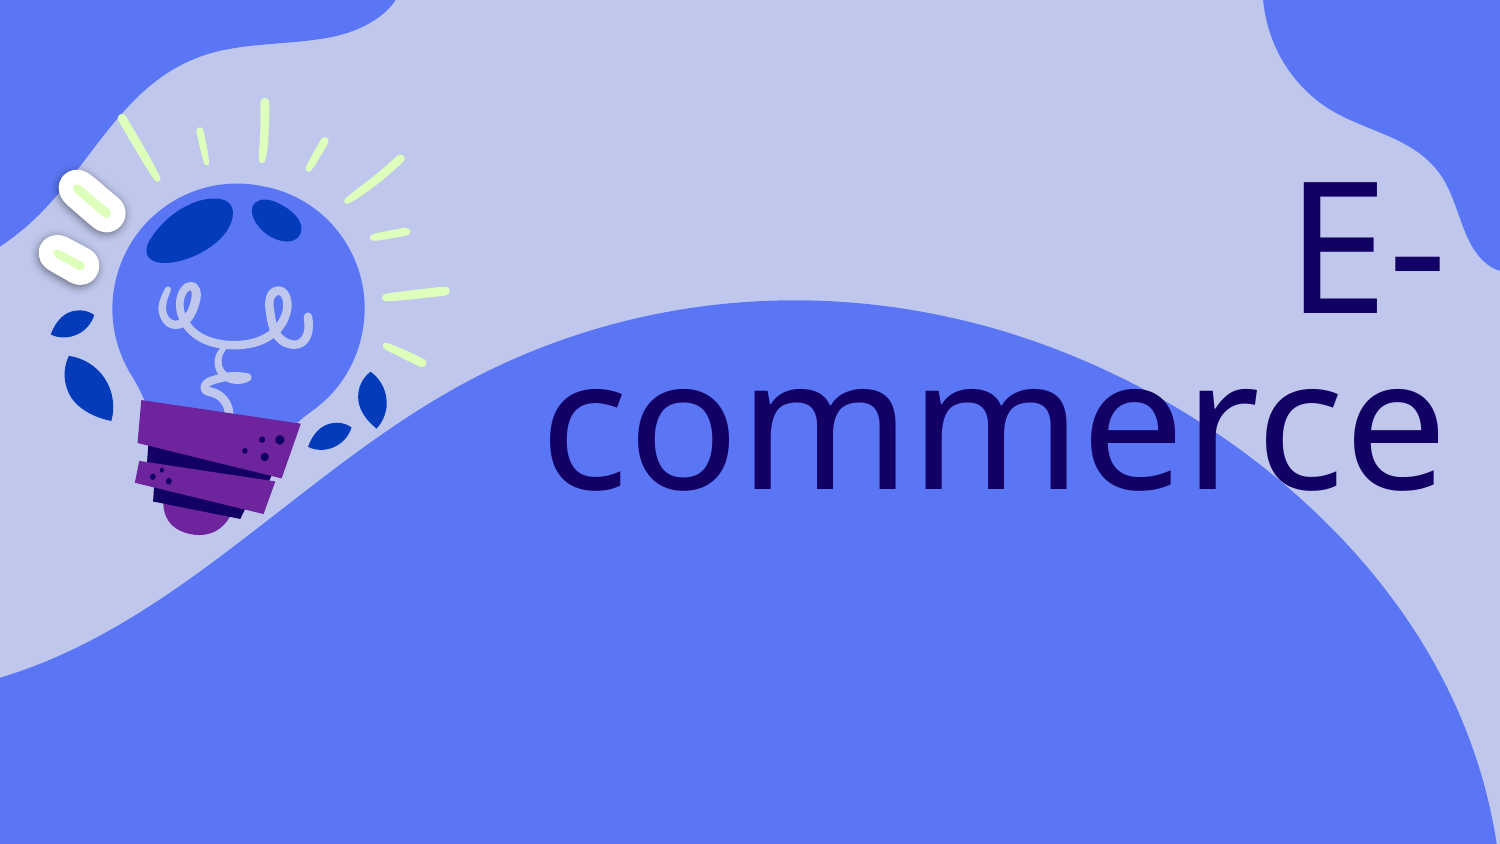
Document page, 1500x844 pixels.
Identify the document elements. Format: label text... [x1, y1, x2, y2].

title E-commerce [404, 49, 1463, 626]
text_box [36, 97, 451, 536]
